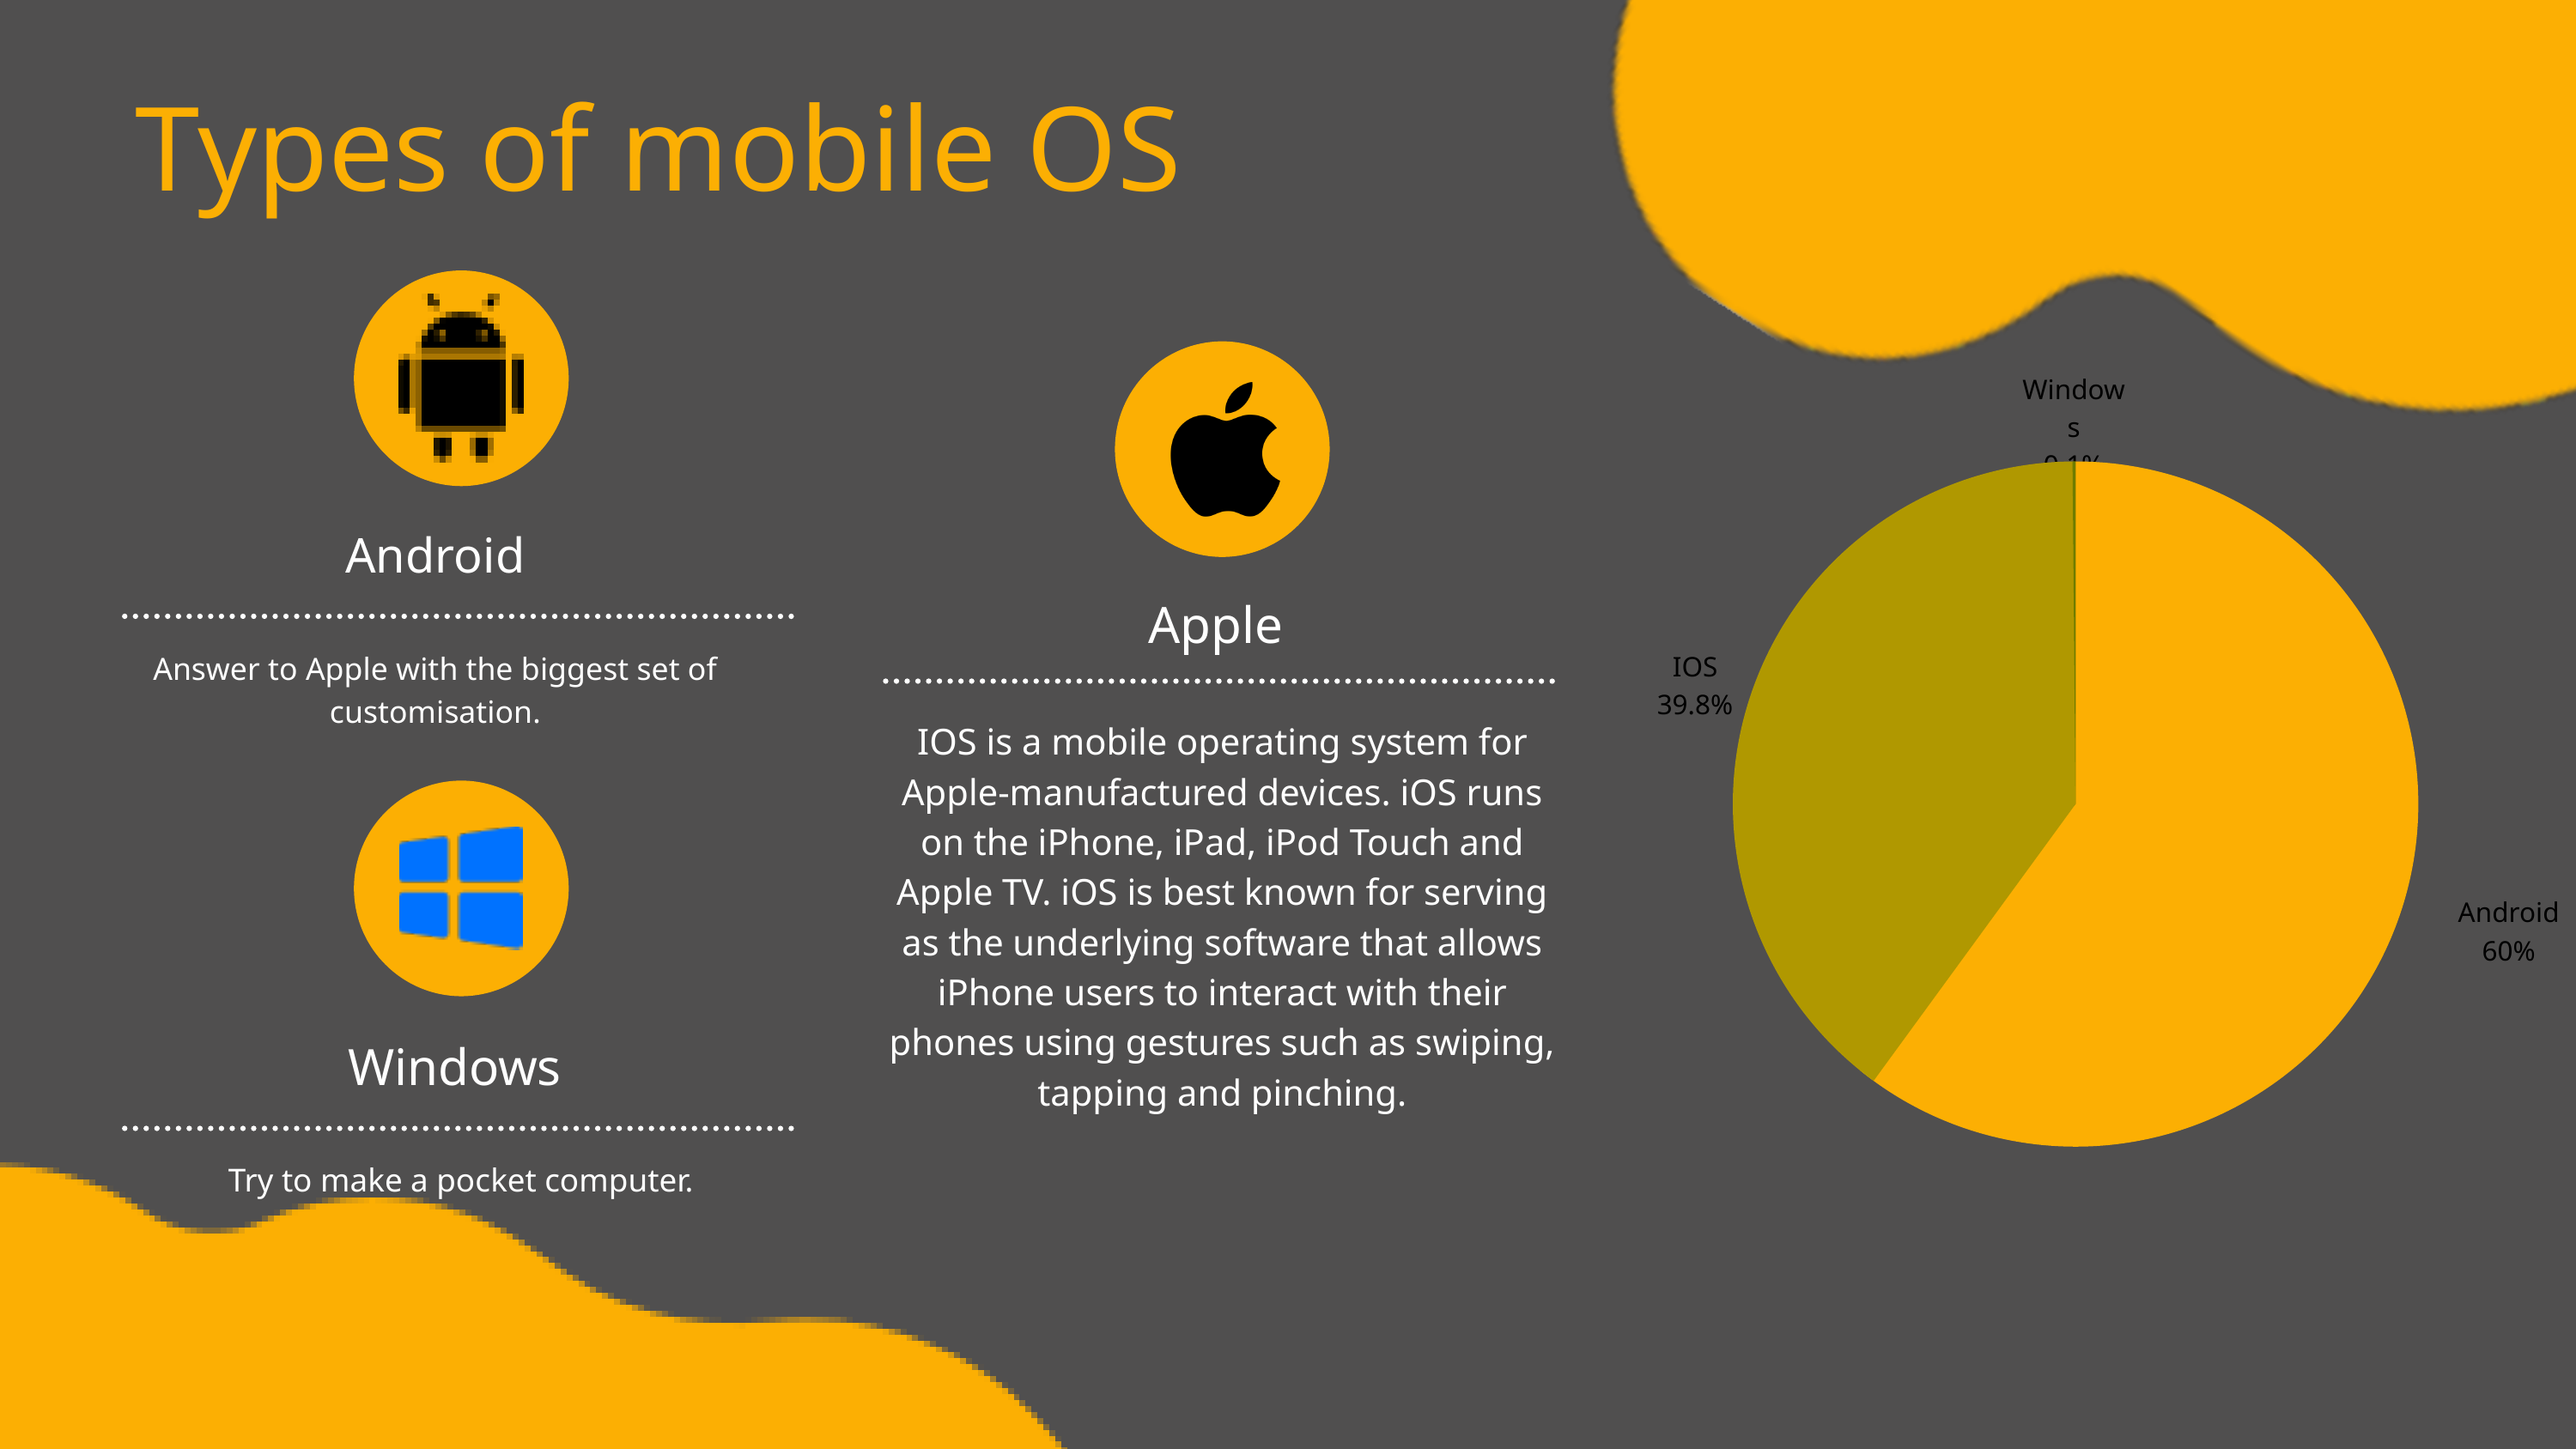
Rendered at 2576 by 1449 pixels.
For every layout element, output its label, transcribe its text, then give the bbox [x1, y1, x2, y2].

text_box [98, 270, 1559, 1195]
picture [0, 1162, 1127, 1449]
picture [1512, 0, 2576, 569]
text_box Types of mobile OS [55, 75, 1262, 215]
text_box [1652, 369, 2562, 1147]
